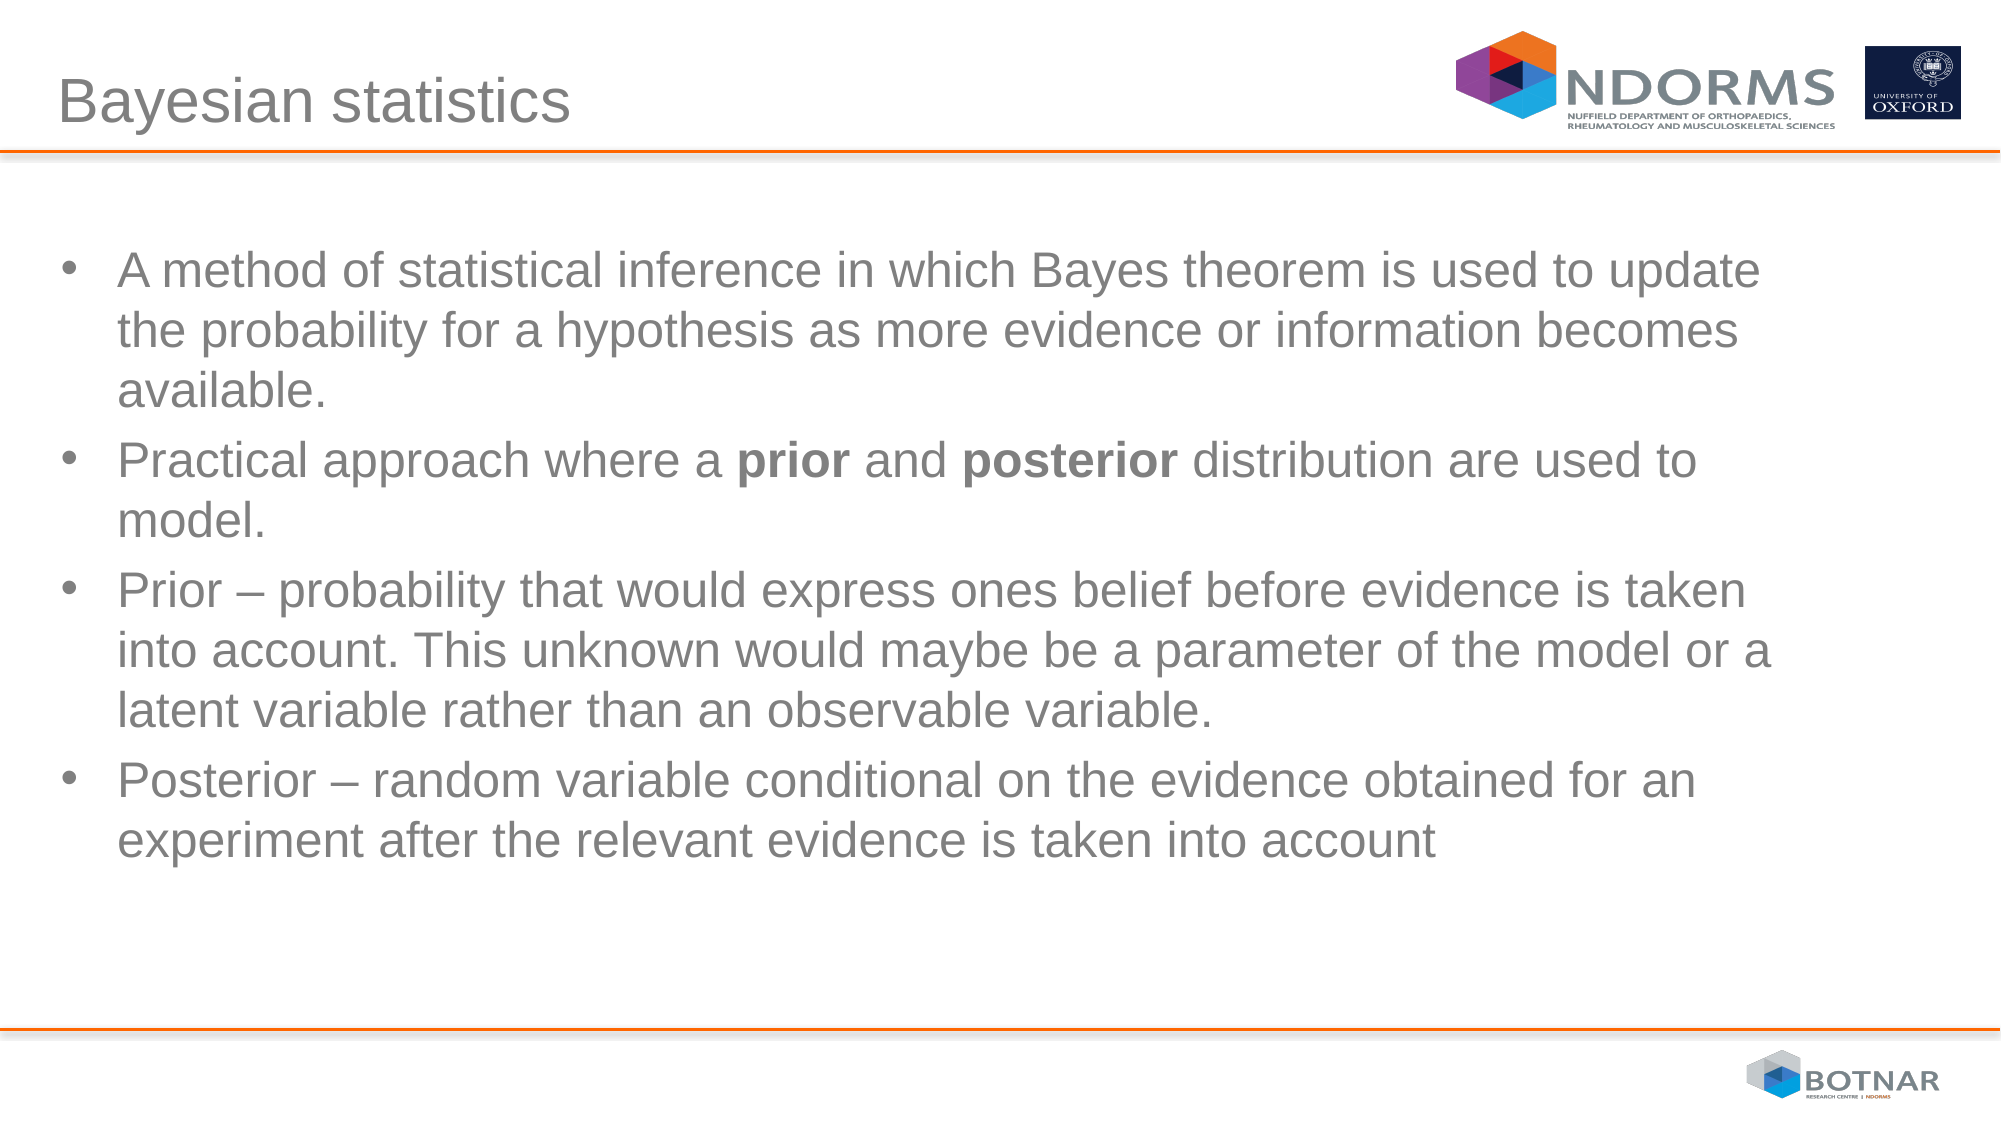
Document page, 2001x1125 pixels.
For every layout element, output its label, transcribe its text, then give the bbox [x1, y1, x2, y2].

list A method of statistical inference in which Bayes theorem is used to update the probability for a hypothesis as more evidence or information becomes available. Practical approach where a prior and posterior distribution are used to model. Prior – probability that would express ones belief before evidence is taken into account. This unknown would maybe be a parameter of the model or a latent variable rather than an observable variable. Posterior – random variable conditional on the evidence obtained for an experiment after the relevant evidence is taken into account [45, 229, 1846, 973]
title Bayesian statistics [42, 33, 1233, 162]
picture [1746, 1050, 1945, 1099]
picture [1456, 31, 1961, 129]
